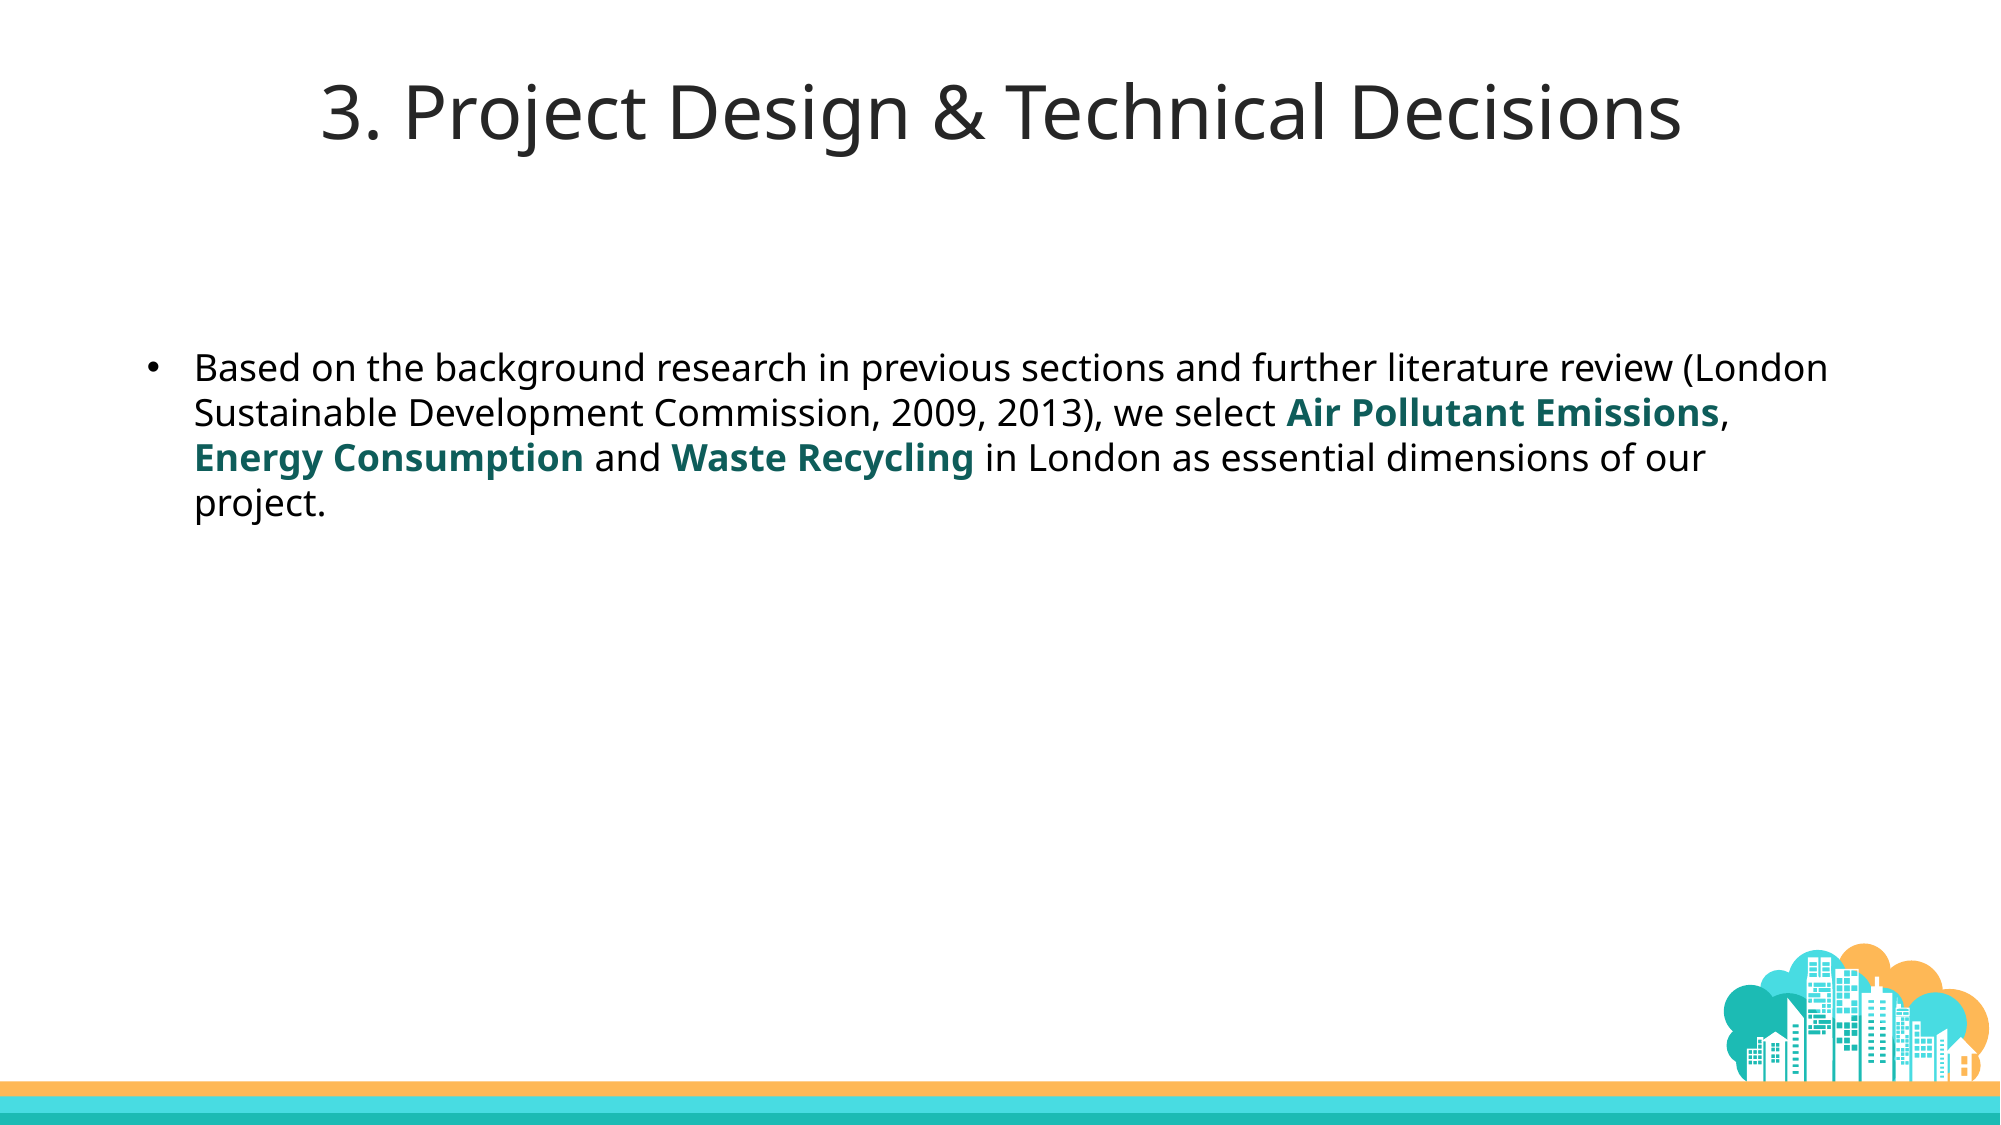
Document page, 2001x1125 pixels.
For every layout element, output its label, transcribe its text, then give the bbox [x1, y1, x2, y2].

text_box Based on the background research in previous sections and further literature review (London Sustainable Development Commission, 2009, 2013), we select Air Pollutant Emissions, Energy Consumption and Waste Recycling in London as essential dimensions of our project. [132, 291, 1858, 667]
list 3. Project Design & Technical Decisions [53, 55, 1952, 175]
